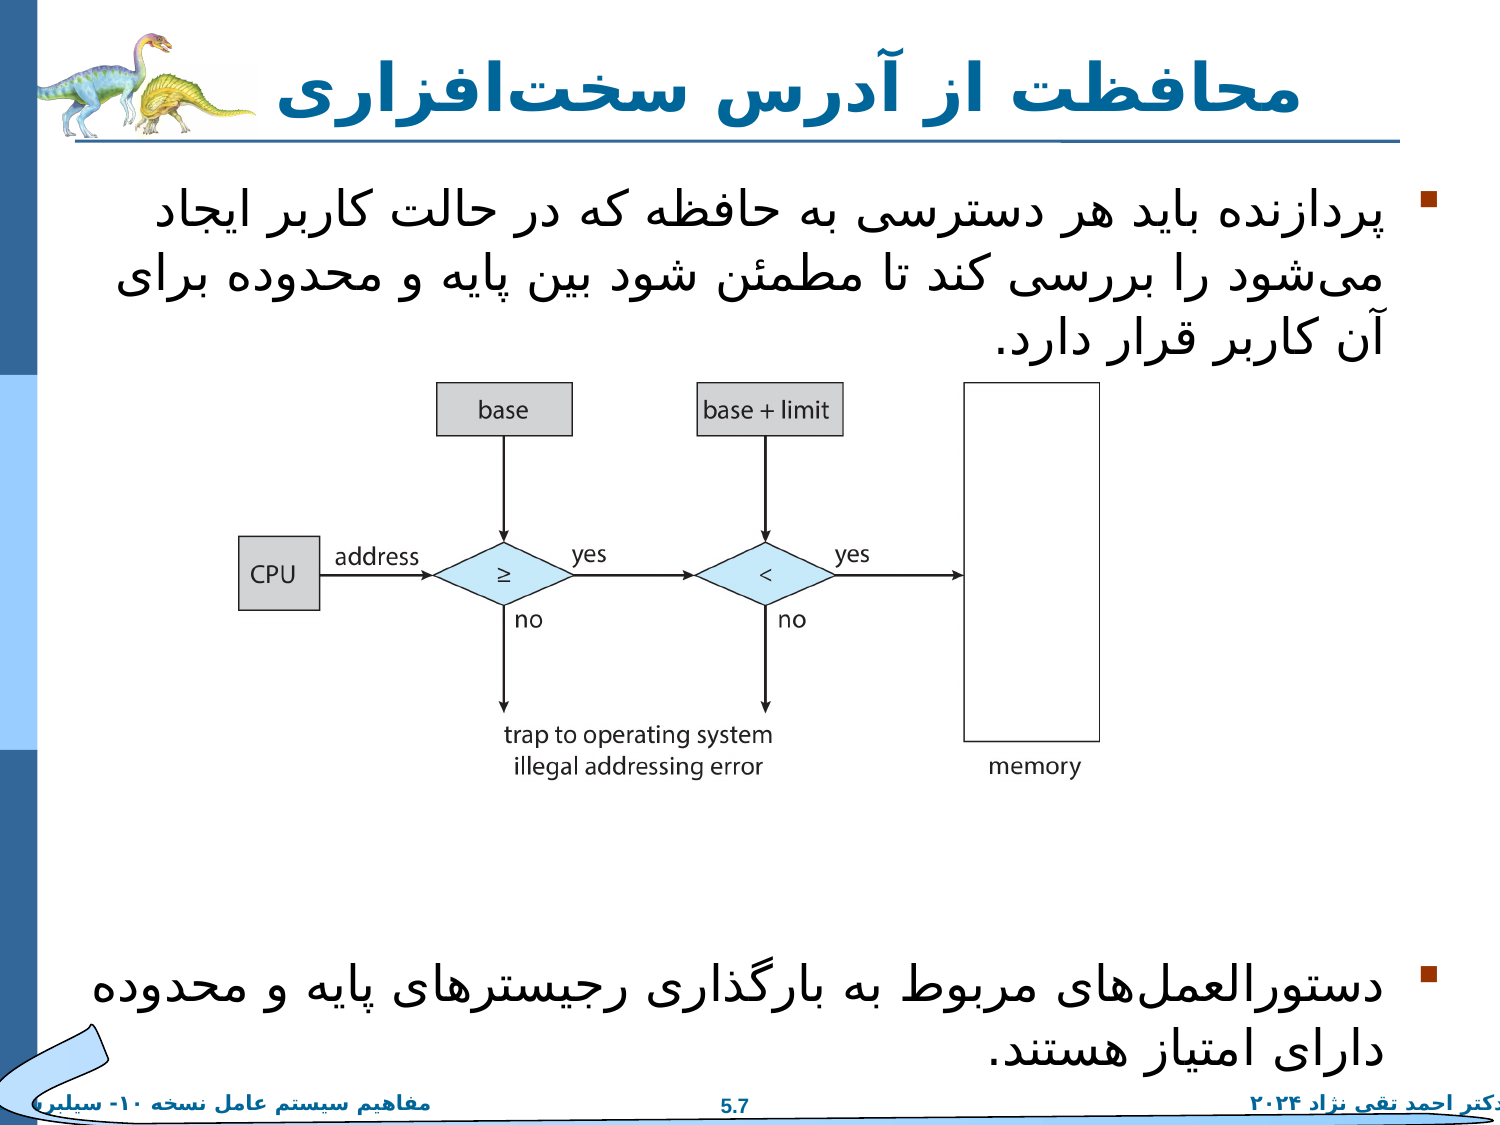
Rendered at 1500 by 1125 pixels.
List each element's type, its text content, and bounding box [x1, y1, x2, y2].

picture [237, 382, 1100, 781]
picture [38, 20, 258, 151]
title محافظت از آدرس سخت‌افزاری [154, 37, 1425, 132]
list پردازنده باید هر دسترسی به حافظه که در حالت کاربر ایجاد می‌شود را بررسی کند تا مطمئن شود بین پایه و محدوده برای آن کاربر قرار دارد. دستورالعمل‌های مربوط به بارگذاری رجیسترهای پایه و محدوده دارای امتیاز هستند. [52, 164, 1457, 945]
